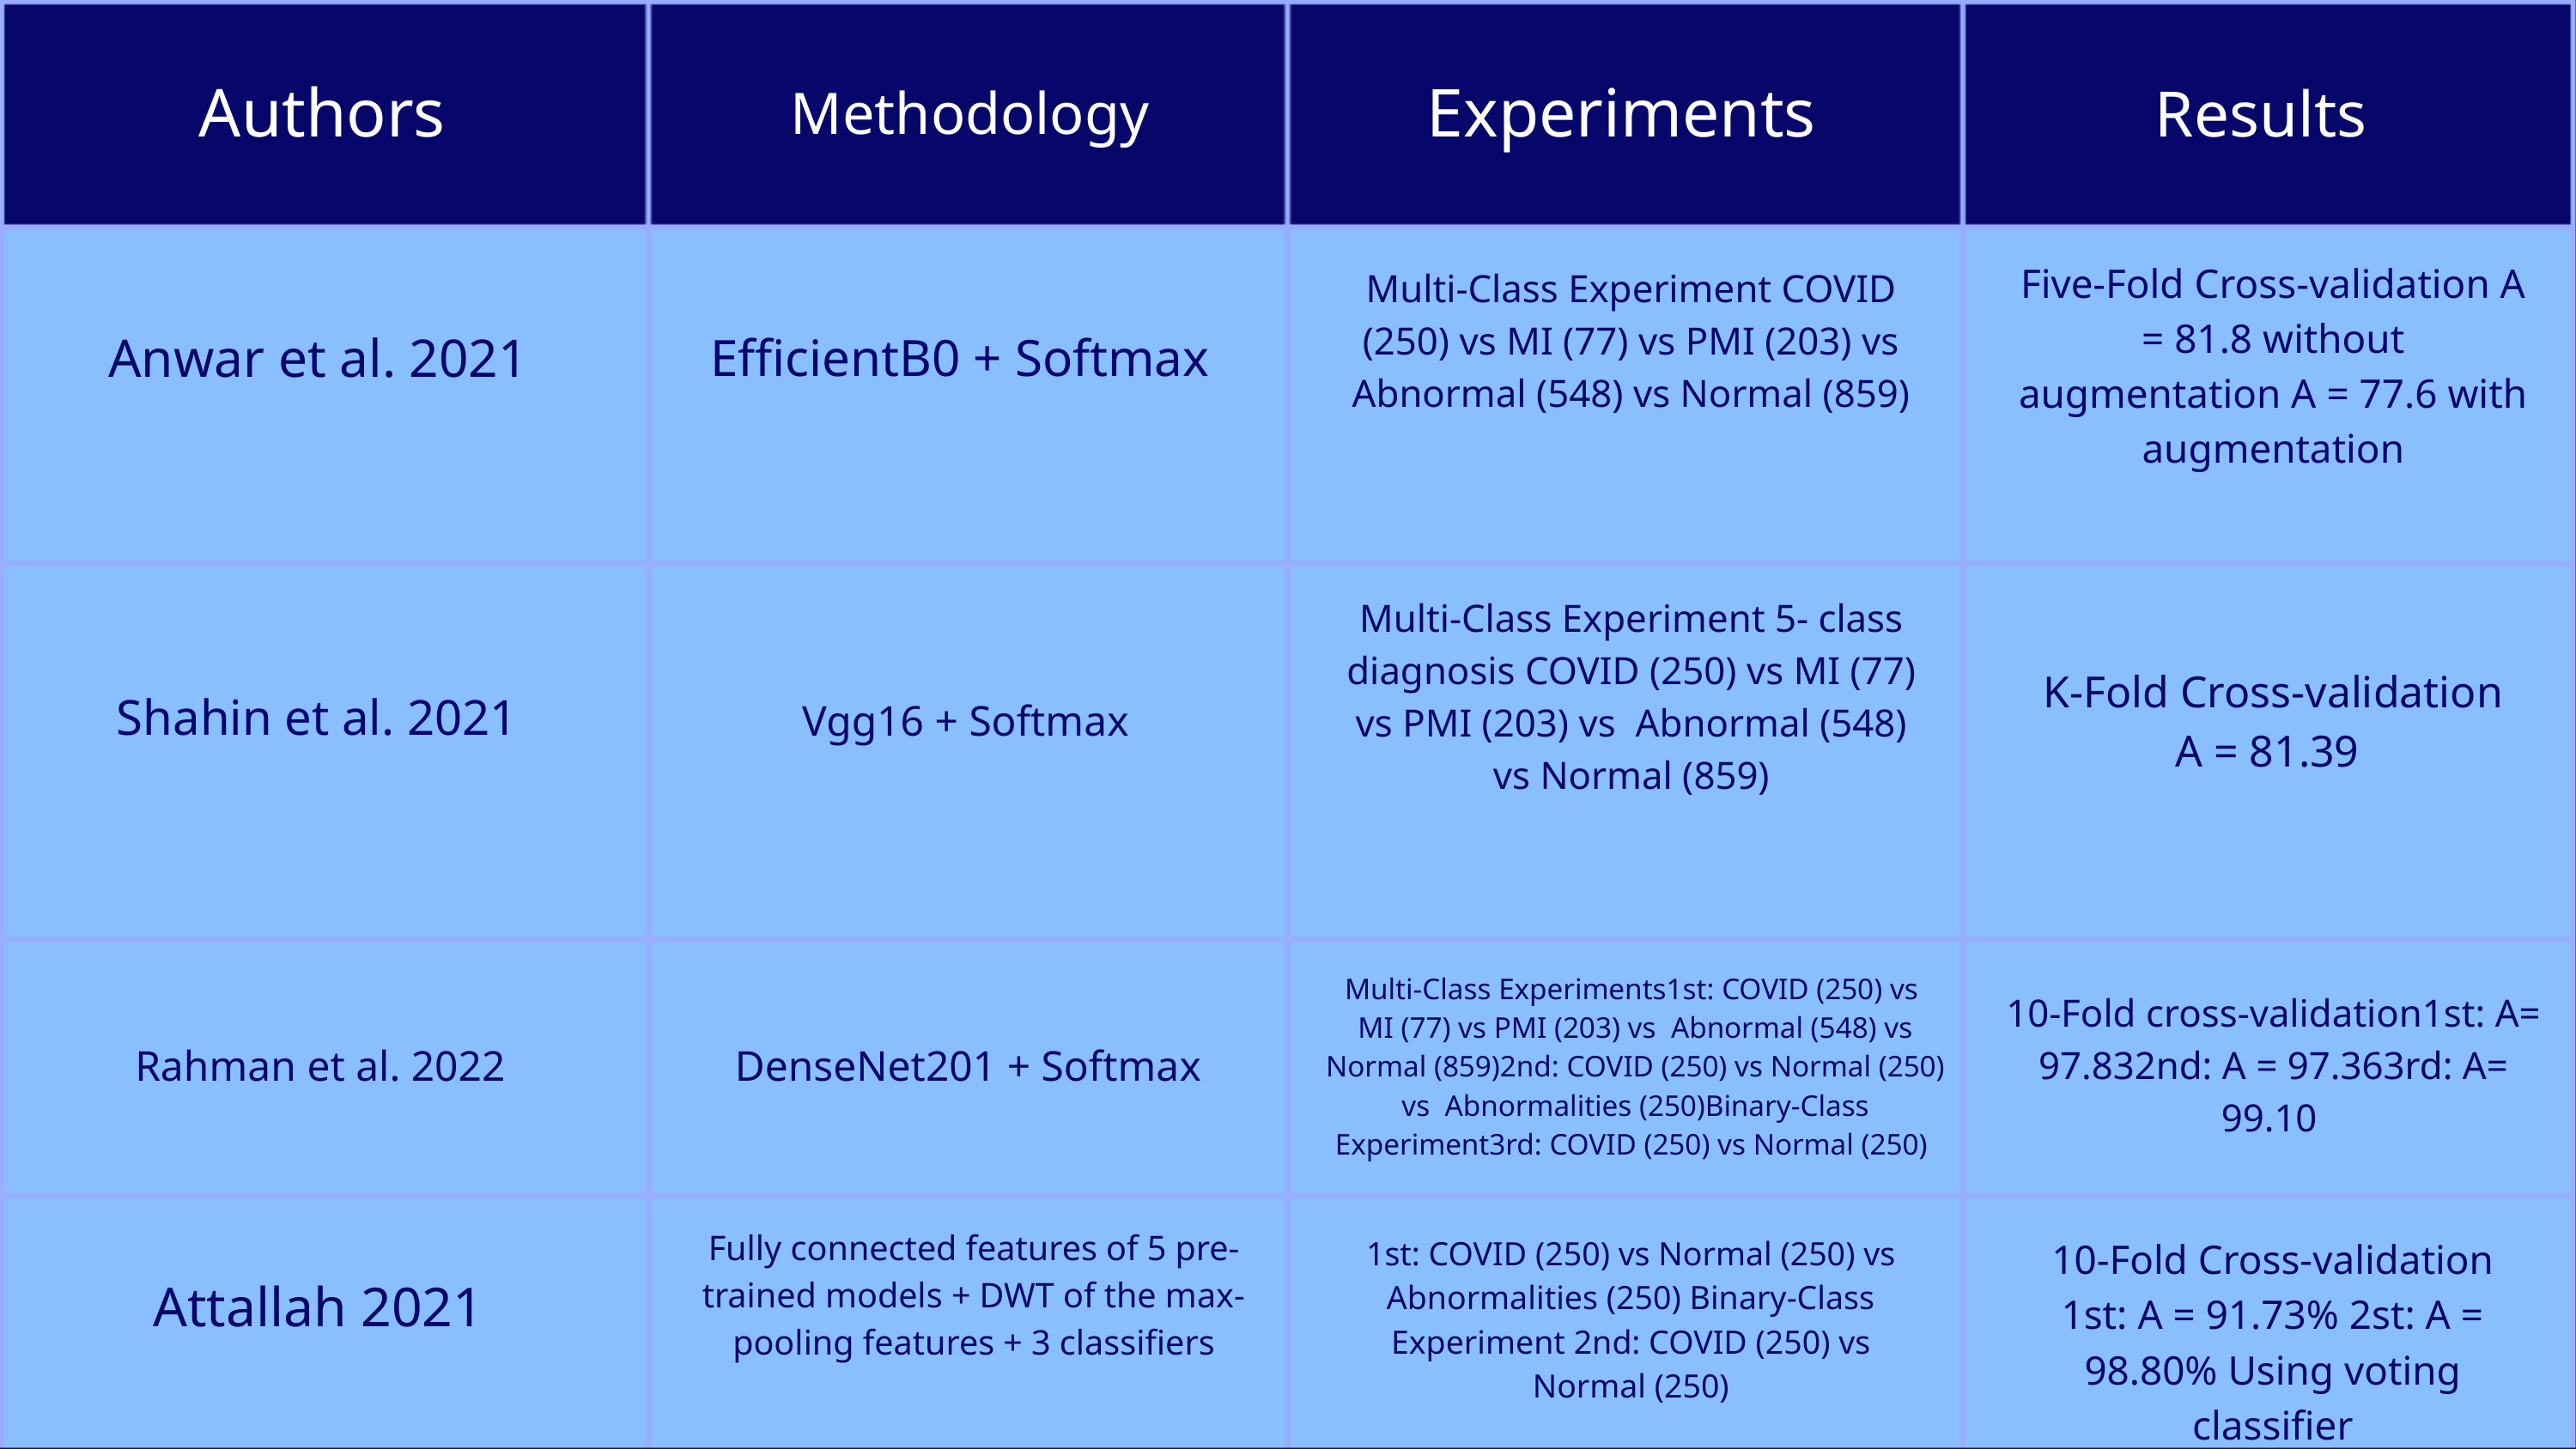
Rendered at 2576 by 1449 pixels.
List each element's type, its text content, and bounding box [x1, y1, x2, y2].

text_box 99.10 [2221, 1086, 2328, 1139]
text_box Vgg16 + Softmax [802, 687, 1142, 745]
text_box EfficientB0 + Softmax [710, 316, 1237, 387]
text_box Rahman et al. 2022 [135, 1031, 537, 1089]
text_box Methodology [790, 65, 1154, 146]
text_box DenseNet201 + Softmax [734, 1031, 1224, 1089]
text_box 10-Fold cross-validation1st: A= 97.832nd: A = 97.363rd: A= [1999, 982, 2549, 1088]
text_box Attallah 2021 [153, 1262, 506, 1337]
text_box Fully connected features of 5 pre- trained models + DWT of the max- pooling features + 3 classifiers [694, 1221, 1255, 1362]
text_box Multi-Class Experiment COVID (250) vs MI (77) vs PMI (203) vs Abnormal (548) vs Normal (859) [1343, 258, 1919, 415]
text_box Experiments [1426, 57, 1832, 150]
text_box Shahin et al. 2021 [116, 677, 544, 745]
text_box 1st: COVID (250) vs Normal (250) vs Abnormalities (250) Binary-Class Experiment 2nd: COVID (250) vs Normal (250) [1352, 1228, 1910, 1405]
text_box Authors [198, 57, 459, 150]
text_box Multi-Class Experiment 5- class diagnosis COVID (250) vs MI (77) vs PMI (203) vs Abnormal (548) vs Normal (859) [1333, 587, 1930, 797]
text_box Five-Fold Cross-validation A = 81.8 without augmentation A = 77.6 with augmentation [2014, 251, 2533, 471]
text_box Multi-Class Experiments1st: COVID (250) vs MI (77) vs PMI (203) vs Abnormal (548) vs Normal (859)2nd: COVID (250) vs Normal (250) vs Abnormalities (250)Binary-Class Experiment3rd: COVID (250) vs Normal (250) [1323, 966, 1948, 1161]
text_box [0, 0, 2576, 1449]
text_box K-Fold Cross-validation A = 81.39 [2026, 657, 2520, 776]
text_box 10-Fold Cross-validation 1st: A = 91.73% 2st: A = 98.80% Using voting classifier [2038, 1227, 2507, 1448]
text_box Anwar et al. 2021 [108, 315, 553, 388]
text_box Results [2154, 61, 2386, 149]
